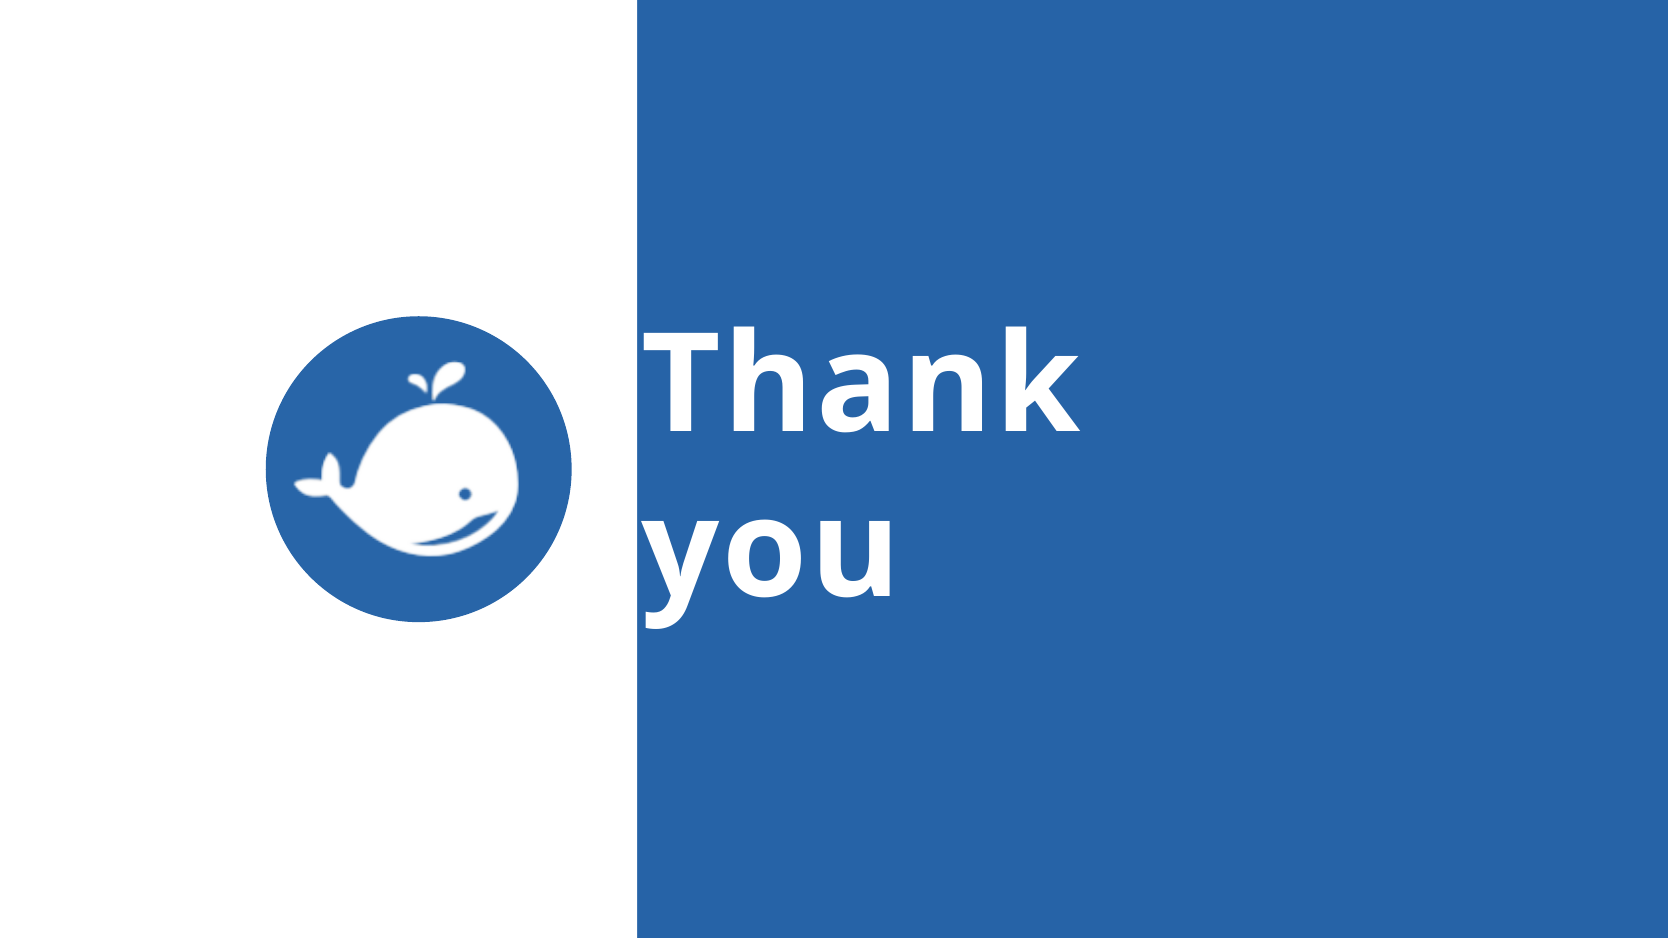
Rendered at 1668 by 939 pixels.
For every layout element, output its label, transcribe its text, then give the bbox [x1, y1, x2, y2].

picture [265, 316, 572, 623]
text_box Thank you [638, 288, 1292, 630]
text_box [0, 0, 638, 939]
